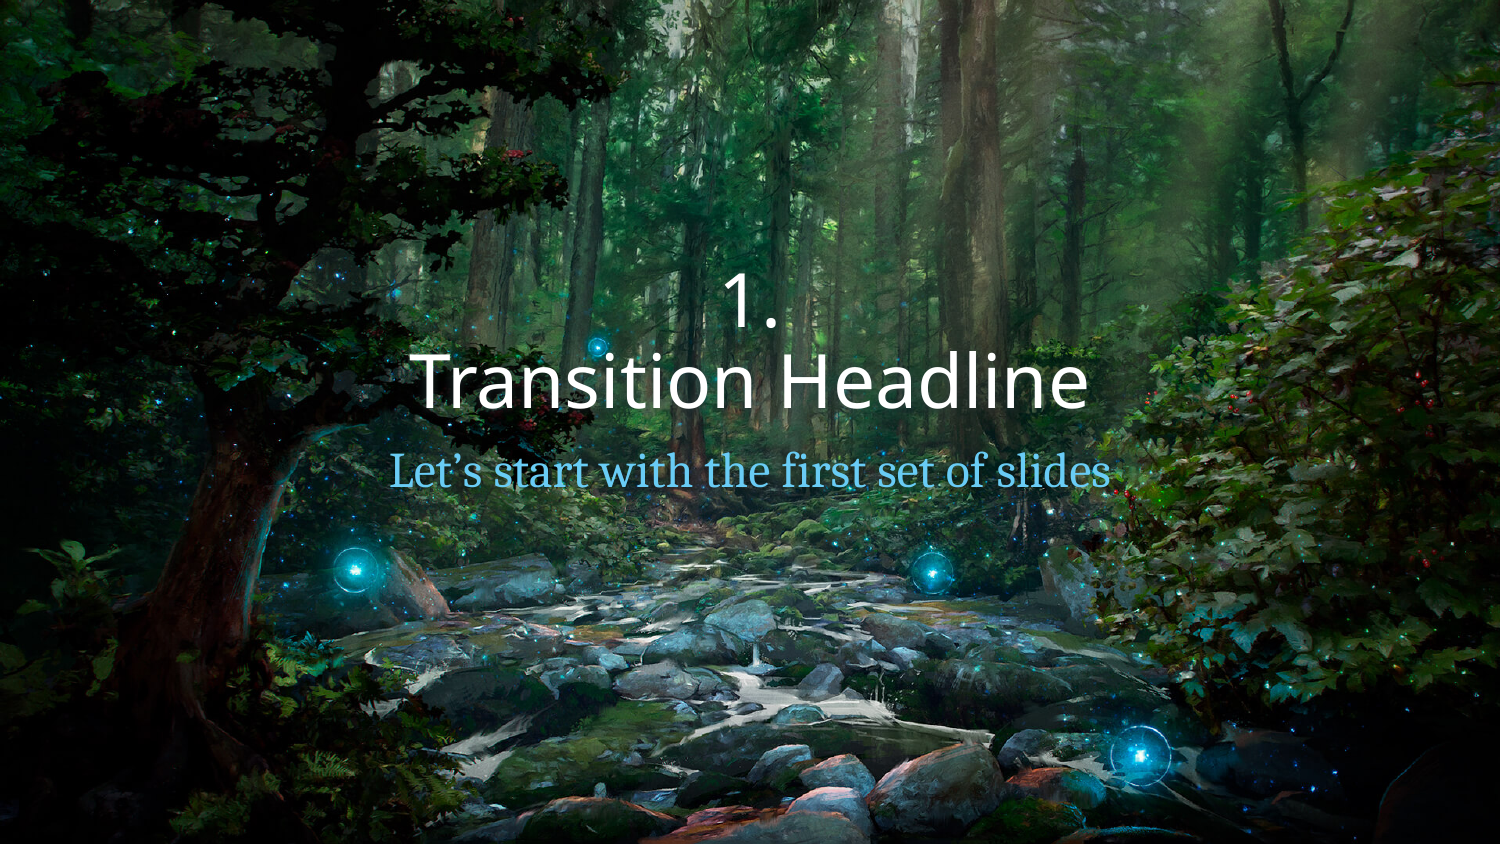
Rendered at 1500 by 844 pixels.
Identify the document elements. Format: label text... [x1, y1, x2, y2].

title 1. Transition Headline [140, 349, 1360, 425]
picture [0, 0, 1500, 844]
subtitle Let’s start with the first set of slides [140, 428, 1360, 494]
